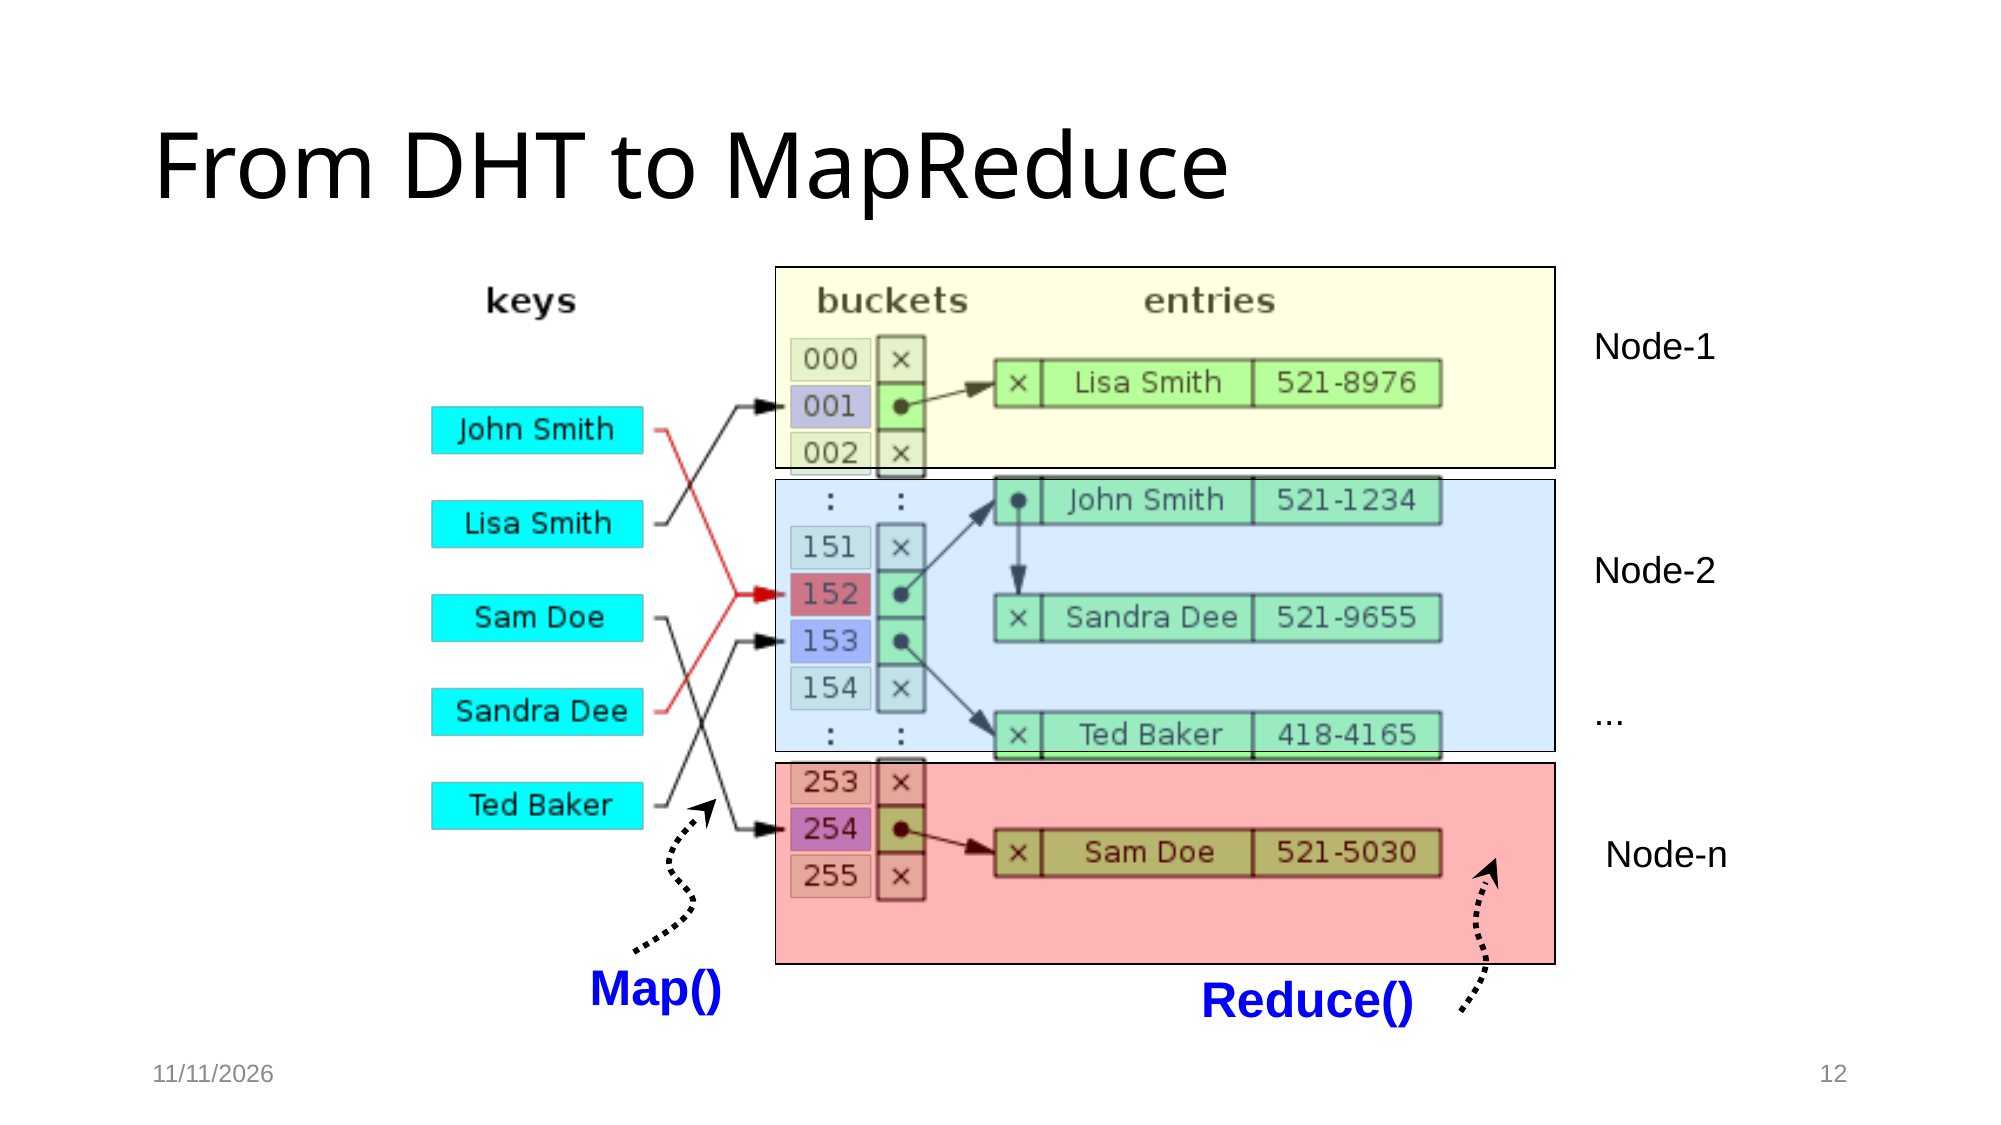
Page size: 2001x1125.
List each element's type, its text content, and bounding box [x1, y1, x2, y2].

text_box ... [1578, 680, 1739, 741]
title From DHT to MapReduce [137, 59, 1863, 278]
text_box [1465, 479, 1556, 752]
text_box [775, 763, 1556, 964]
text_box Map() [574, 948, 739, 1023]
text_box Node-n [1590, 822, 1750, 883]
picture [409, 196, 1465, 924]
slide_number 12 [1412, 1042, 1863, 1103]
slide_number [137, 1042, 588, 1103]
text_box Node-2 [1578, 538, 1739, 599]
text_box Node-1 [1578, 314, 1739, 374]
text_box [1460, 857, 1498, 1012]
text_box [1465, 267, 1556, 468]
text_box Reduce() [1186, 959, 1430, 1035]
text_box [633, 924, 678, 953]
